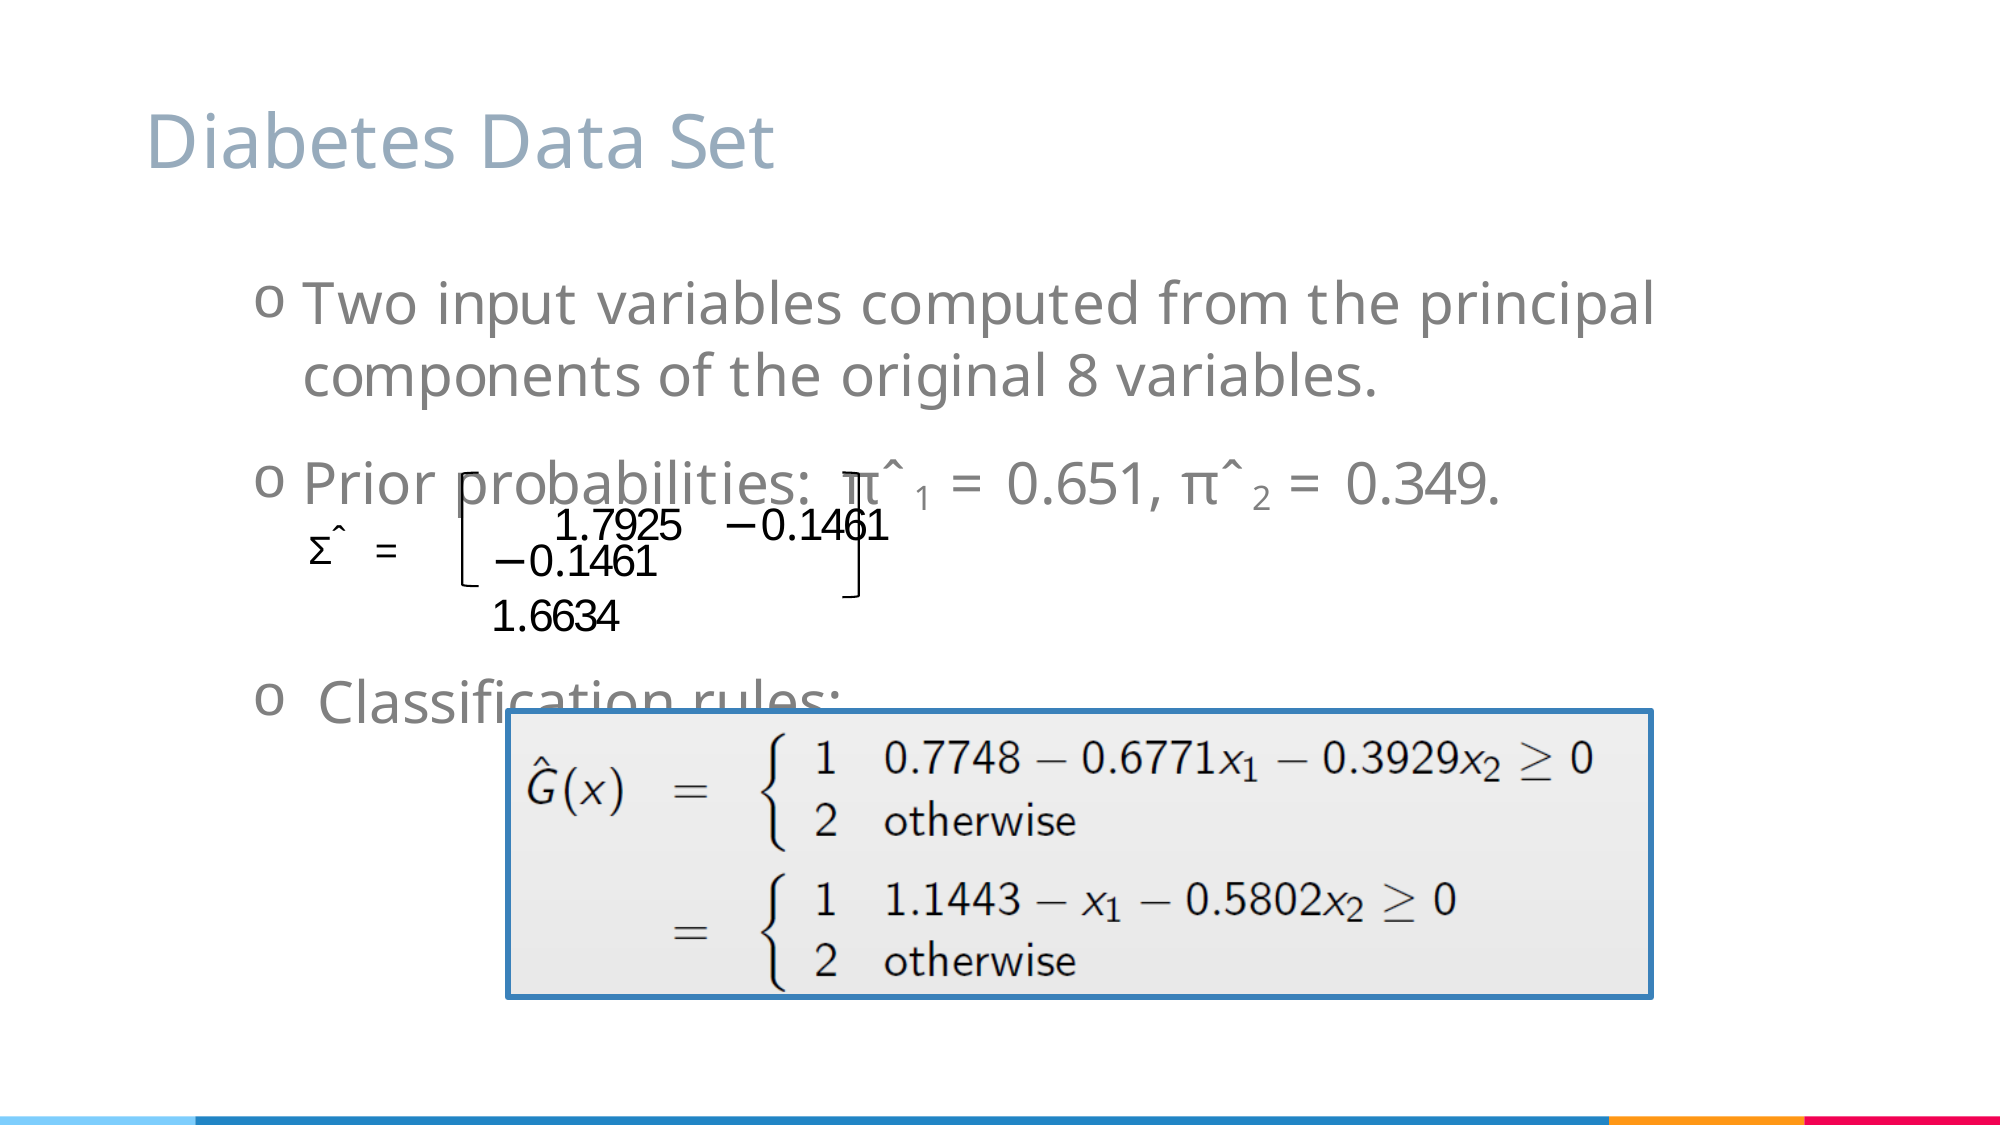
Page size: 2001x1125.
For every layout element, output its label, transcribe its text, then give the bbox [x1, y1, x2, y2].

picture [510, 713, 1649, 995]
text_box [842, 471, 860, 598]
text_box −0.1461 1.6634 [290, 531, 822, 640]
text_box [461, 471, 479, 587]
text_box Σˆ = 1.7925 −0.1461 [290, 472, 911, 655]
list Two input variables computed from the principal components of the original 8 variables. Prior probabilities: πˆ1 = 0.651, πˆ2 = 0.349. Classification rules: [193, 258, 1823, 998]
title Diabetes Data Set [129, 17, 1947, 199]
